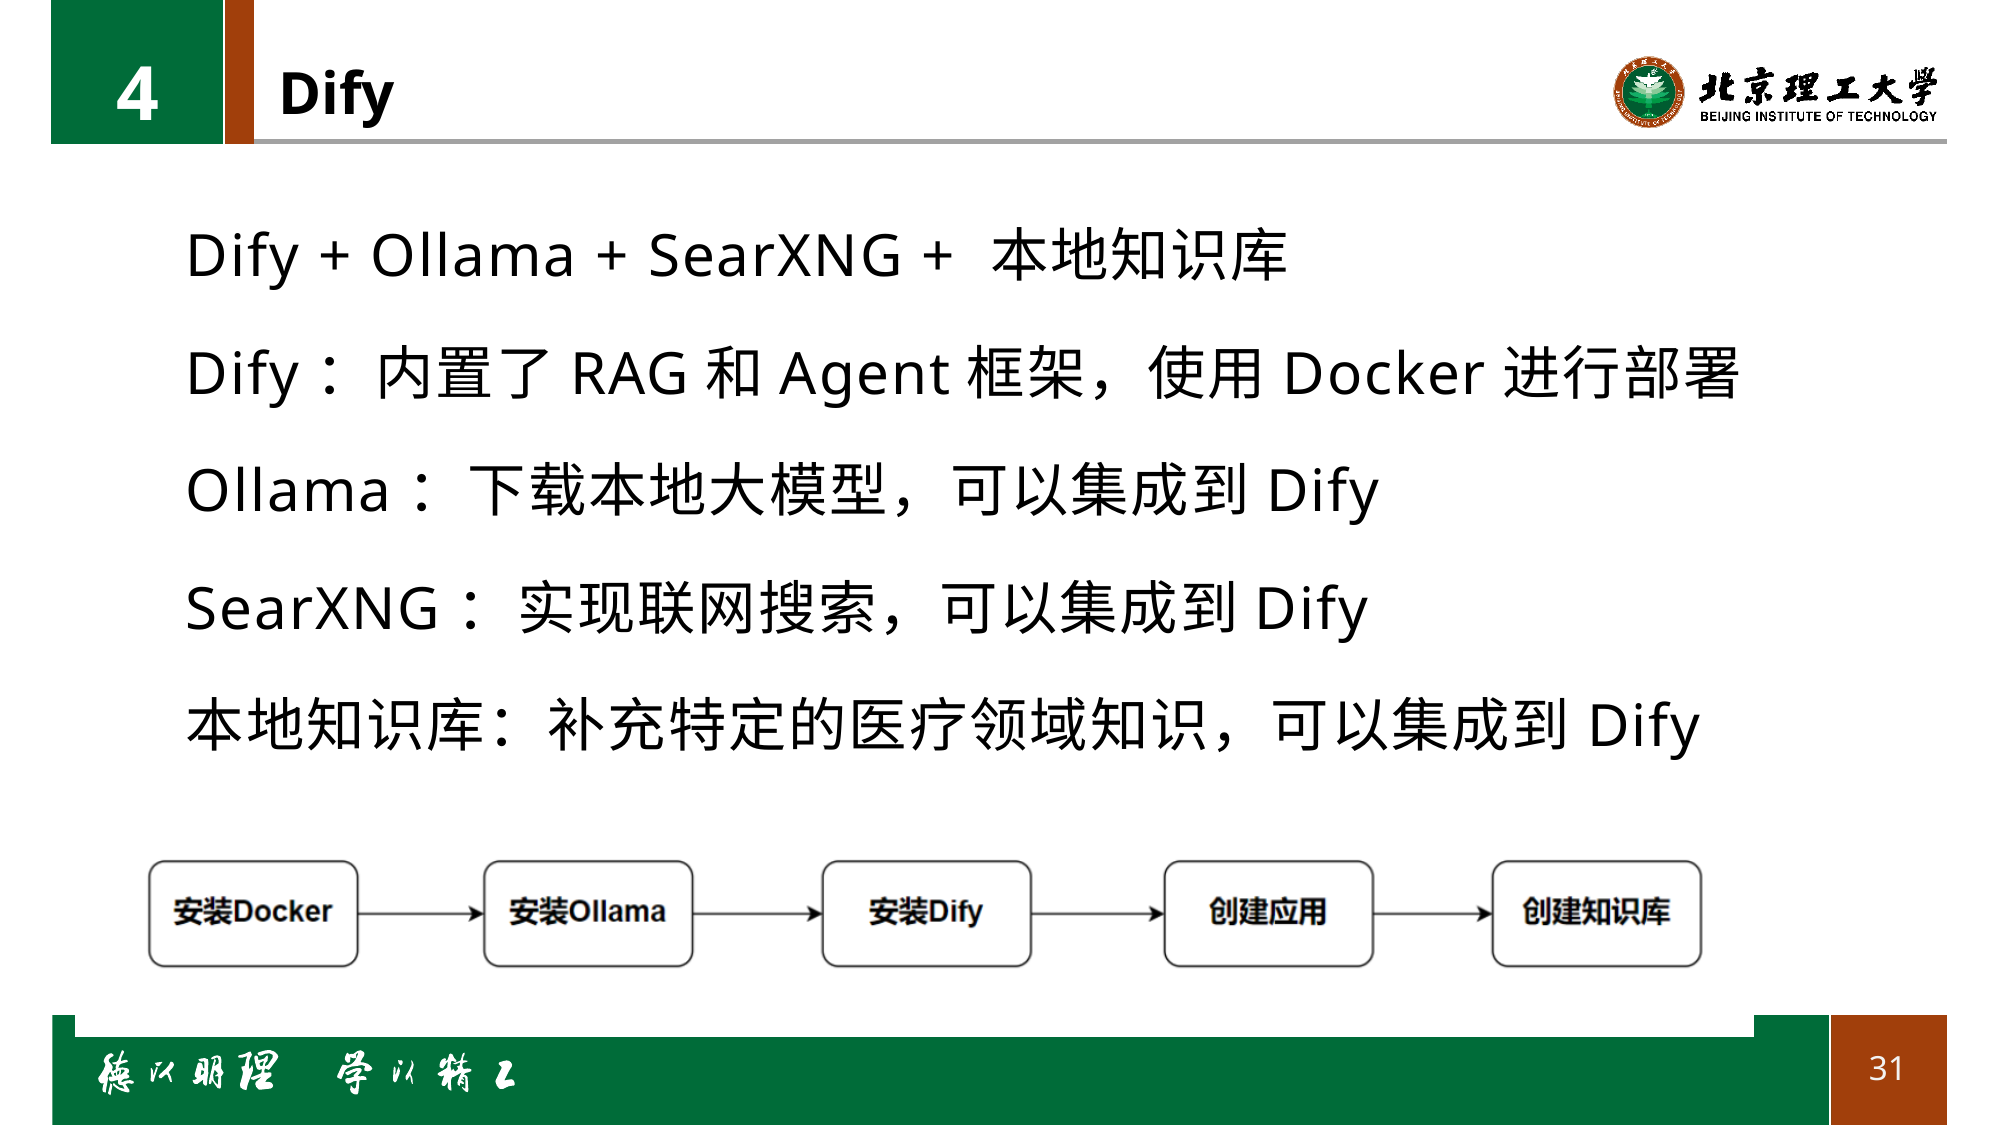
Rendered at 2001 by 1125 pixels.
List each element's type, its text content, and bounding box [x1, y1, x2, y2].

text_box [75, 155, 1897, 789]
text_box Dify + Ollama + SearXNG + 本地知识库 Dify：内置了RAG和Agent框架，使用Docker进行部署 Ollama：下载本地大模型，可以集成到Dify SearXNG：实现联网搜索，可以集成到Dify 本地知识库：补充特定的医疗领域知识，可以集成到Dify [96, 176, 1918, 965]
picture [75, 789, 1754, 1037]
title Dify [263, 56, 1682, 136]
text_box 4 [58, 38, 218, 144]
picture [1682, 56, 1937, 128]
